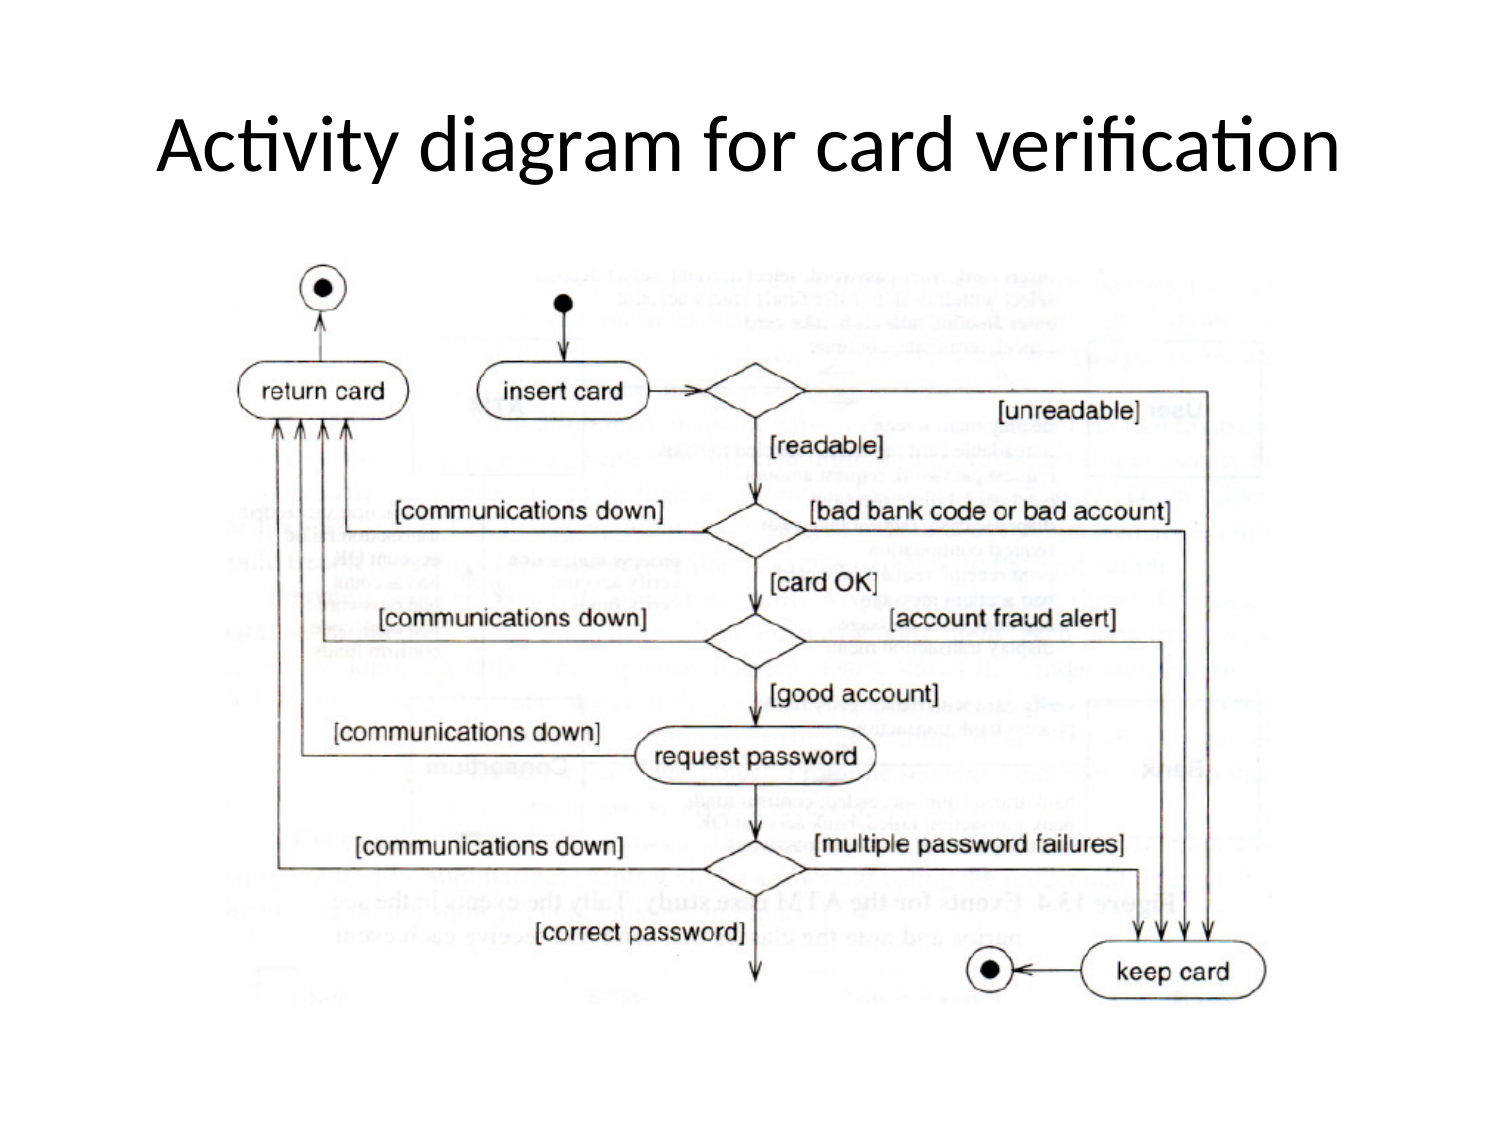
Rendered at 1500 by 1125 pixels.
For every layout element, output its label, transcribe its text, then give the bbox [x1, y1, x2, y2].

title Activity diagram for card verification [75, 45, 1425, 233]
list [225, 262, 1275, 1006]
